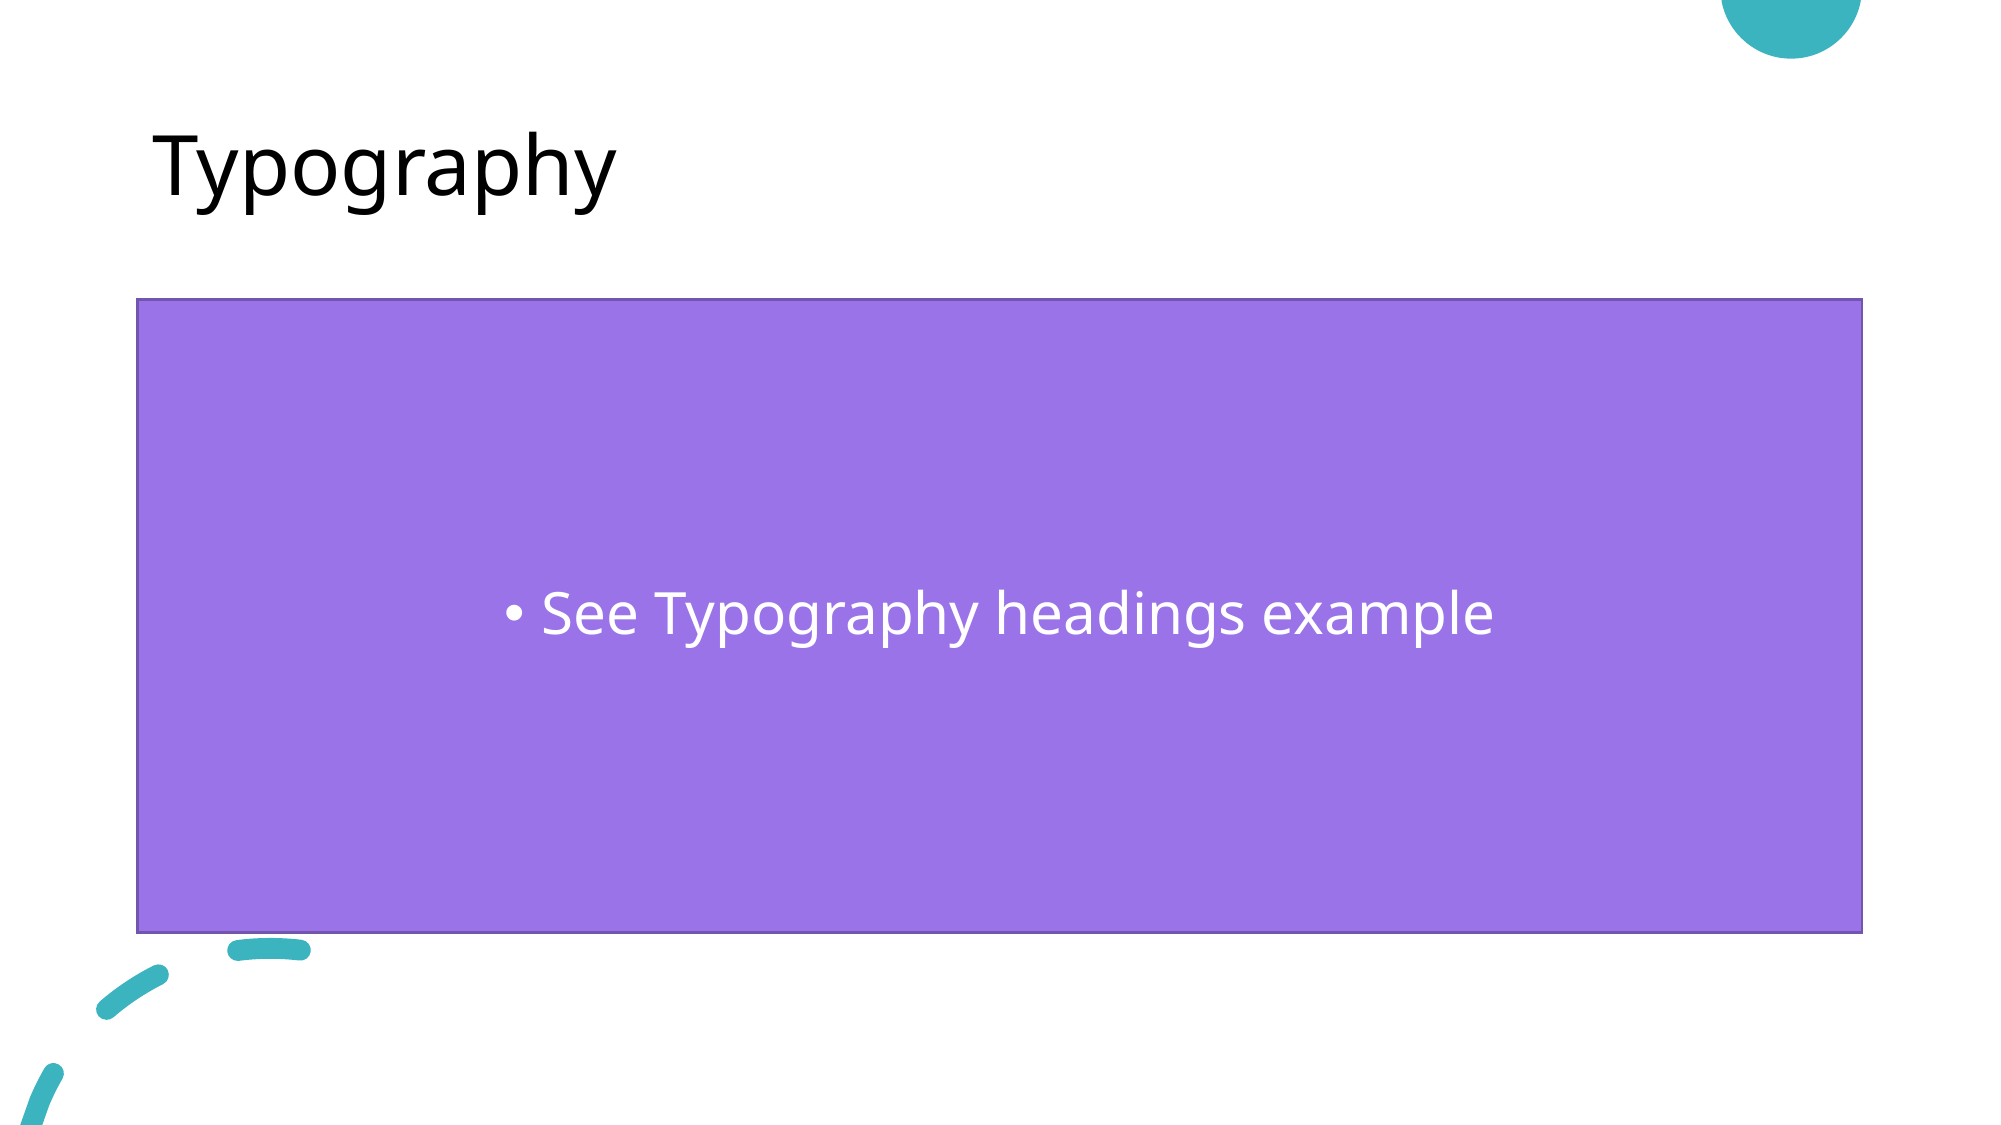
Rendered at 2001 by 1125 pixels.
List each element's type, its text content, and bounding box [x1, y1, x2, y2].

list See Typography headings example [136, 298, 1863, 934]
title Typography [137, 59, 1863, 278]
